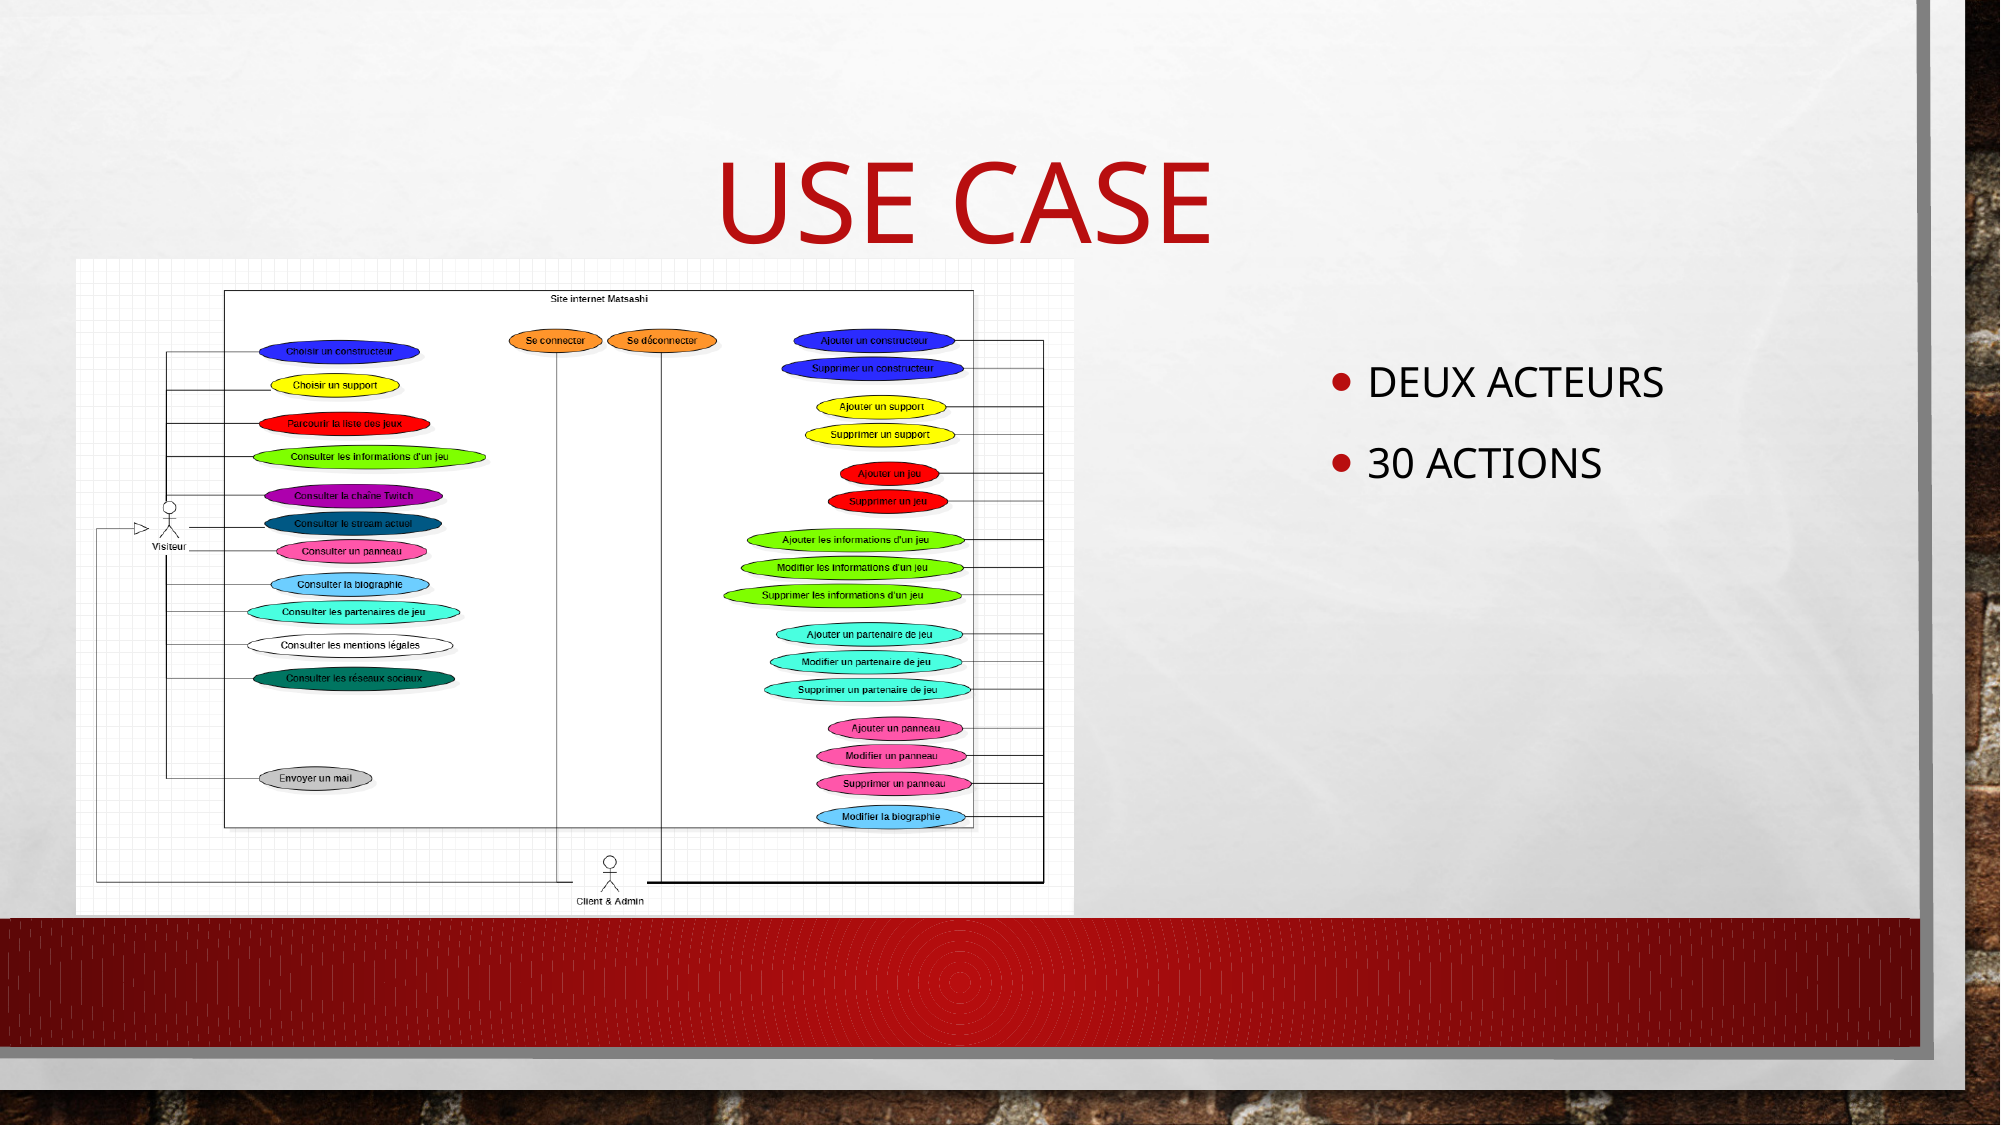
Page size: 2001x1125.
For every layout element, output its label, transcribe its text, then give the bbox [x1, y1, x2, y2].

title Use case [112, 112, 1818, 303]
list Deux acteurs 30 actions [1314, 338, 1818, 882]
picture [0, 0, 2000, 1125]
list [76, 257, 1074, 915]
